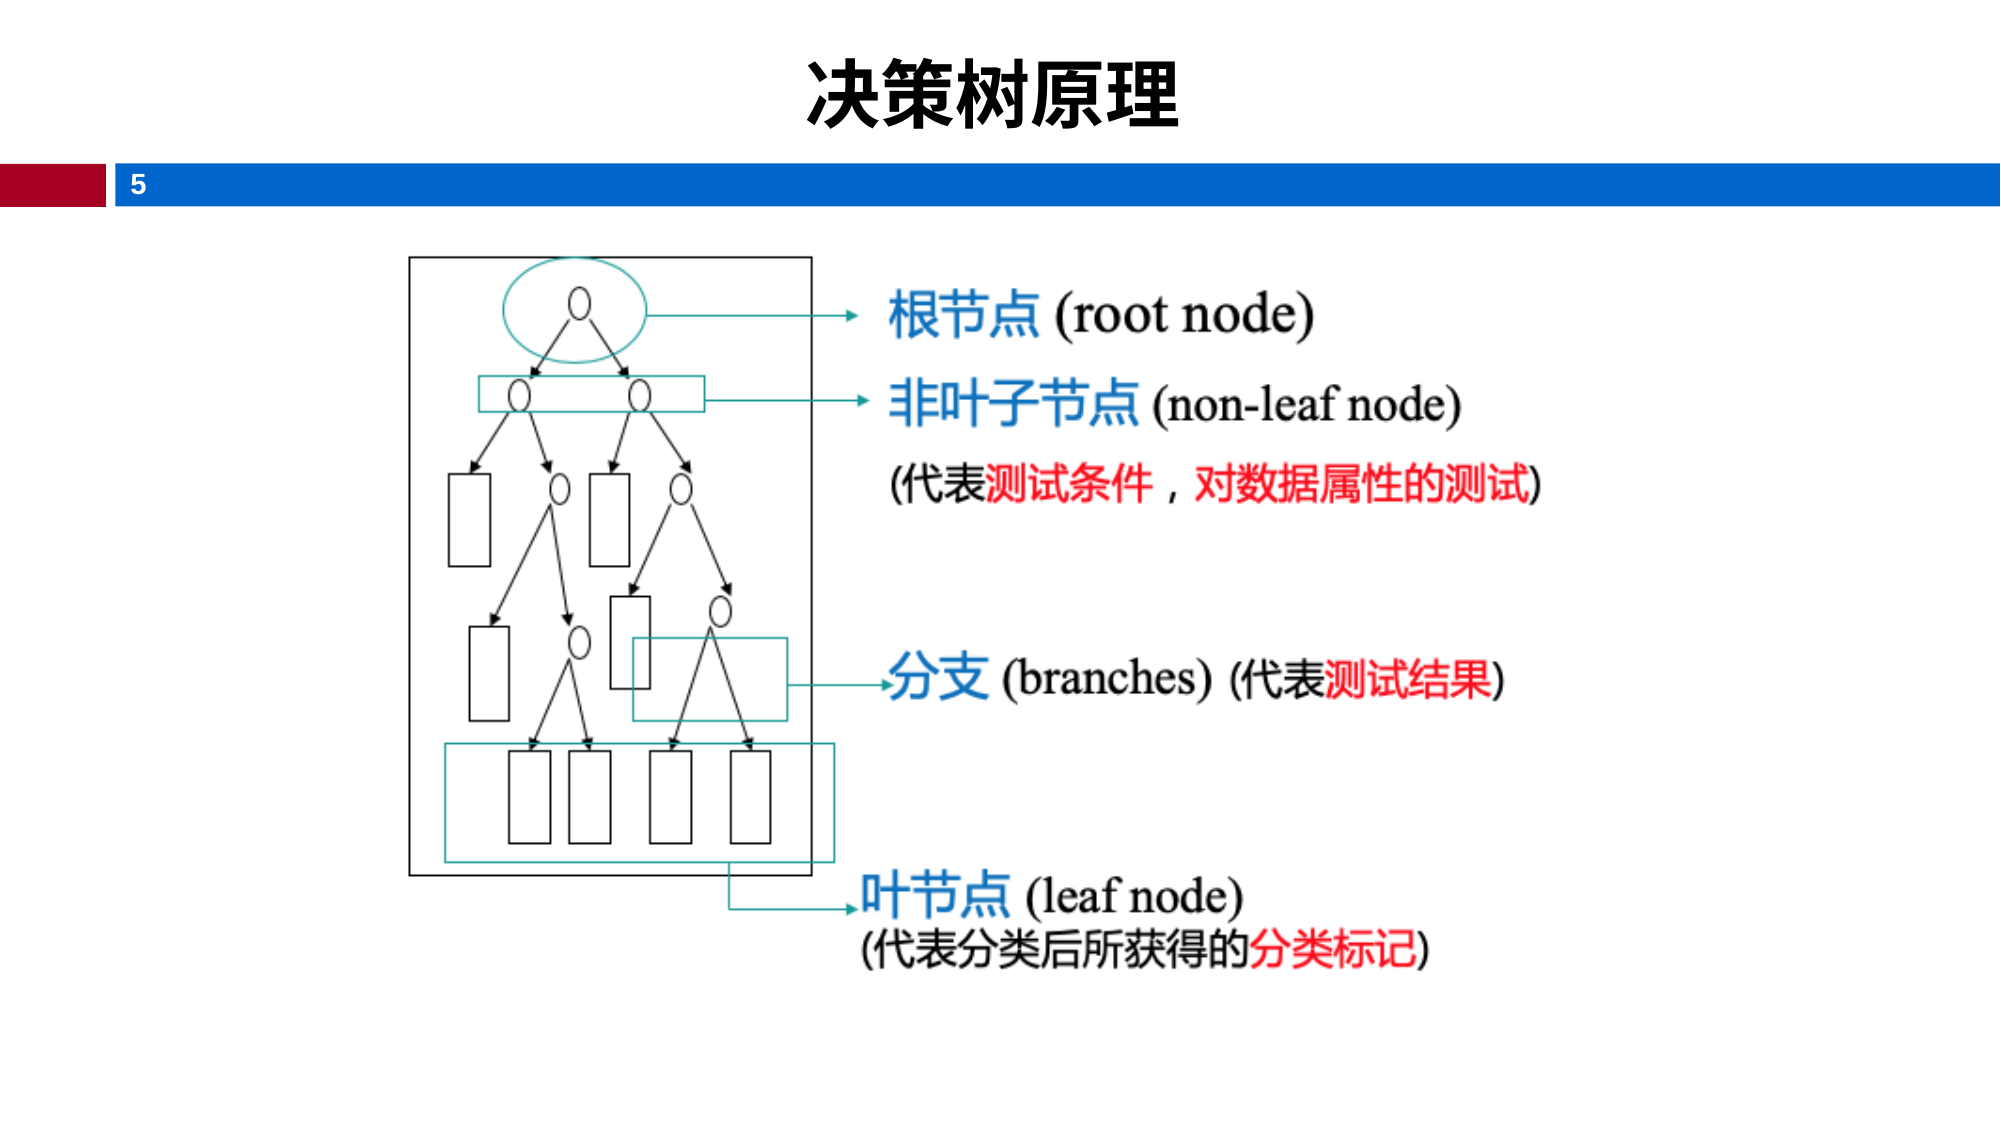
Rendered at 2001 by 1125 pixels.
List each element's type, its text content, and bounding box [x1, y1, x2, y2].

picture [344, 221, 1550, 1006]
title 决策树原理 [48, 36, 1939, 148]
